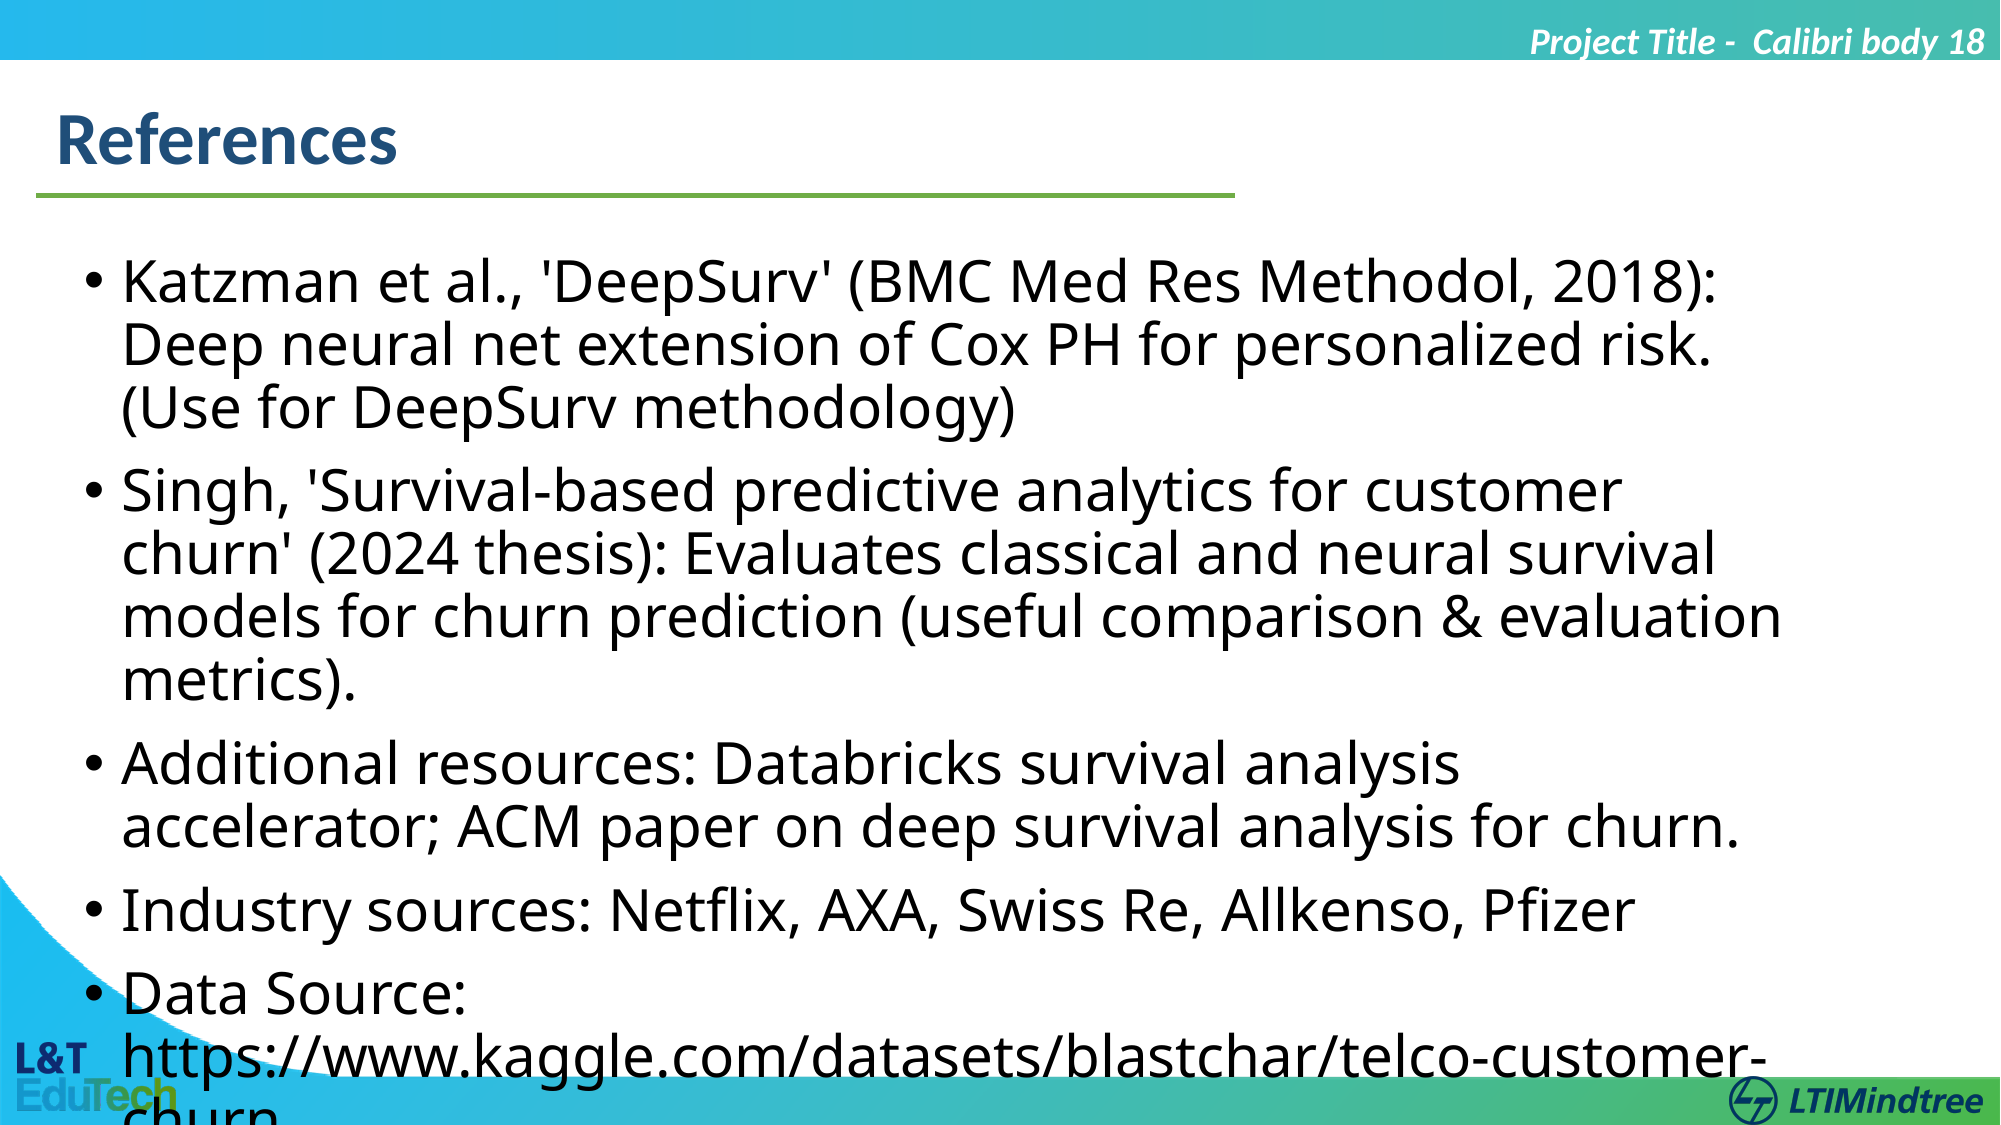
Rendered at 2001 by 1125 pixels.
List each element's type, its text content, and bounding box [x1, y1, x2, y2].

text_box References [41, 82, 1785, 188]
list Katzman et al., 'DeepSurv' (BMC Med Res Methodol, 2018): Deep neural net extension of Cox PH for personalized risk. (Use for DeepSurv methodology) Singh, 'Survival-based predictive analytics for customer churn' (2024 thesis): Evaluates classical and neural survival models for churn prediction (useful comparison & evaluation metrics). Additional resources: Databricks survival analysis accelerator; ACM paper on deep survival analysis for churn. Industry sources: Netflix, AXA, Swiss Re, Allkenso, Pfizer Data Source: https://www.kaggle.com/datasets/blastchar/telco-customer-churn [69, 244, 1812, 318]
picture [0, 875, 2000, 1125]
text_box Project Title - Calibri body 18 [999, 9, 2000, 114]
